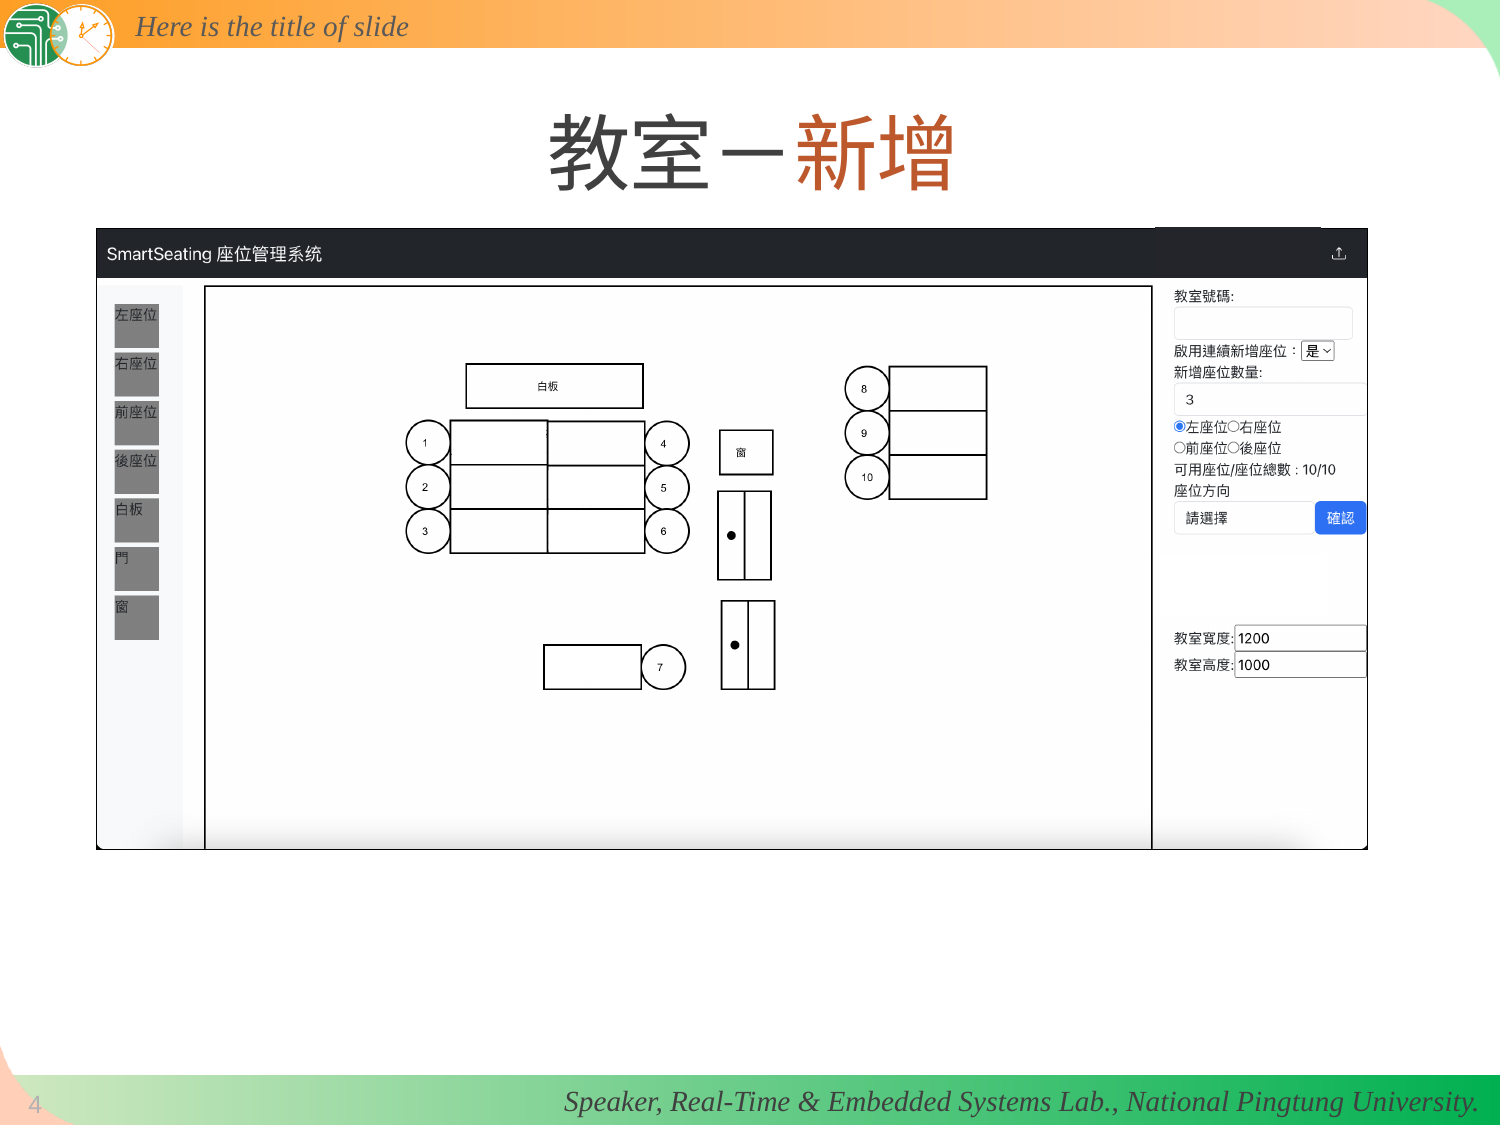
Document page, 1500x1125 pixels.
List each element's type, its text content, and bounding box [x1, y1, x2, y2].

text_box [217, 0, 221, 48]
text_box 教室列表 [205, 0, 210, 48]
title 測驗 – 新增測驗 [422, 0, 426, 48]
text_box [281, 32, 285, 48]
title 教室－新增 [135, 86, 1373, 209]
text_box 教室列表 [158, 0, 162, 26]
slide_number 3 [0, 1073, 72, 1125]
text_box [281, 0, 285, 17]
text_box [164, 0, 168, 23]
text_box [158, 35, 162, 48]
text_box [164, 27, 168, 48]
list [95, 228, 1369, 850]
picture [2, 1, 114, 69]
picture [1155, 227, 1322, 278]
